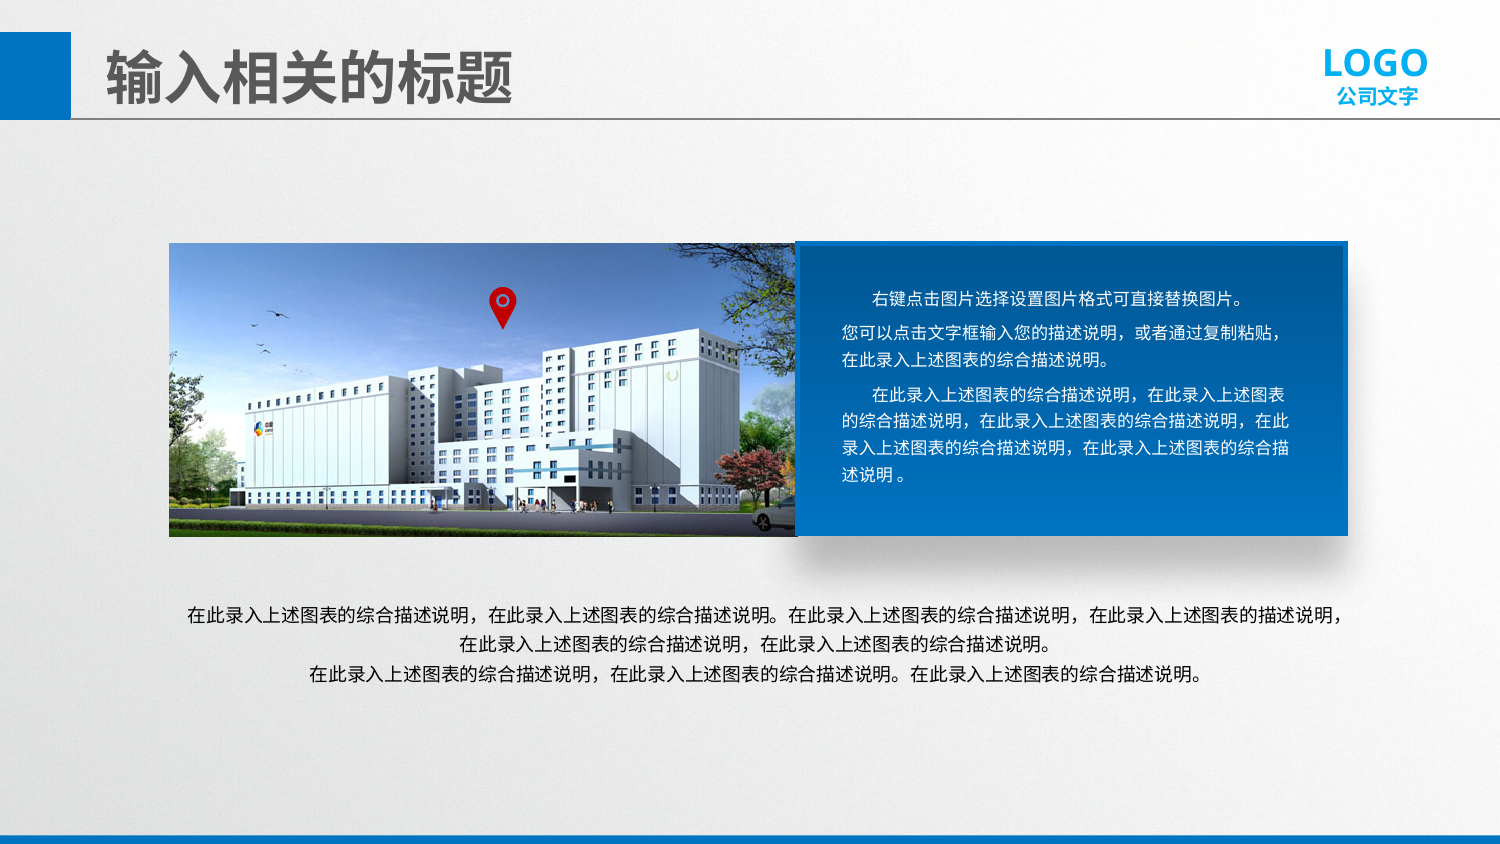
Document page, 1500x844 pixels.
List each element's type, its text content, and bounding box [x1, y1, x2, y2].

text_box 在此录入上述图表的综合描述说明，在此录入上述图表的综合描述说明。在此录入上述图表的综合描述说明，在此录入上述图表的描述说明，在此录入上述图表的综合描述说明，在此录入上述图表的综合描述说明。 在此录入上述图表的综合描述说明，在此录入上述图表的综合描述说明。在此录入上述图表的综合描述说明。 [174, 591, 1345, 691]
text_box 右键点击图片选择设置图片格式可直接替换图片。 您可以点击文字框输入您的描述说明，或者通过复制粘贴，在此录入上述图表的综合描述说明。 在此录入上述图表的综合描述说明，在此录入上述图表的综合描述说明，在此录入上述图表的综合描述说明，在此录入上述图表的综合描述说明，在此录入上述图表的综合描述说明 。 [830, 276, 1303, 491]
picture [169, 243, 798, 537]
text_box [0, 120, 1500, 835]
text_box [489, 286, 517, 330]
text_box [799, 243, 1346, 535]
text_box [0, 0, 1500, 118]
